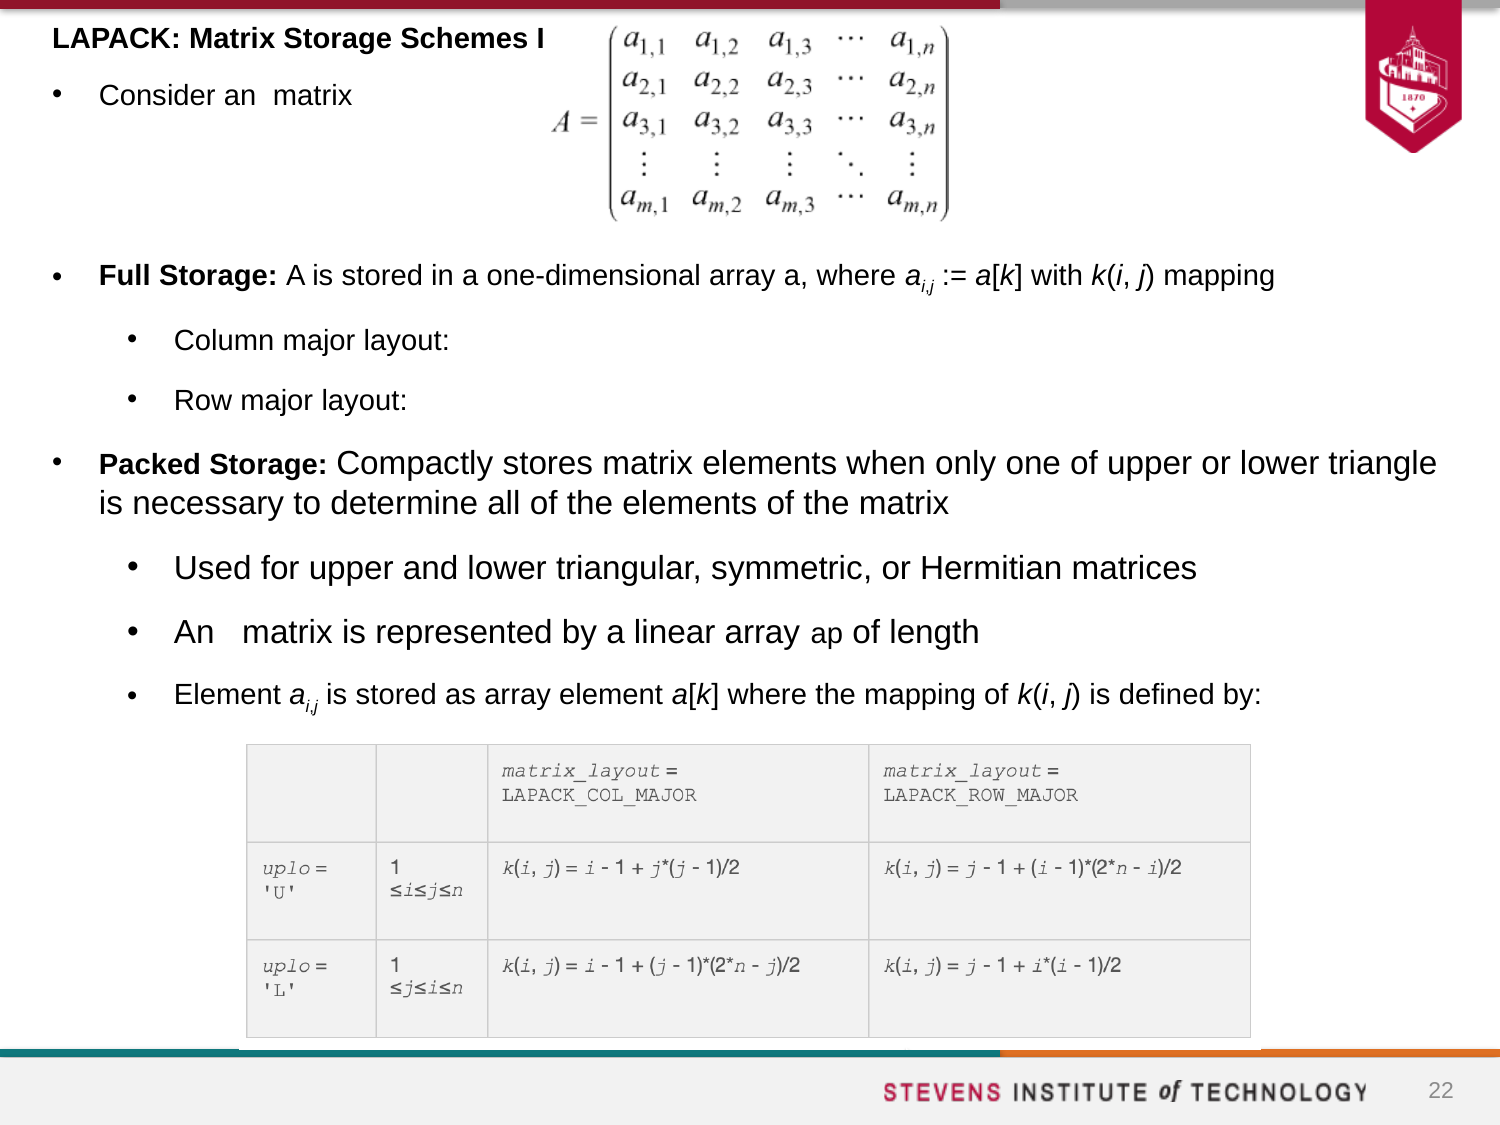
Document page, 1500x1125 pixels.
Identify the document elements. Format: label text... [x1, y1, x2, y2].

picture [239, 734, 1261, 1051]
picture [550, 24, 950, 226]
text_box LAPACK: Matrix Storage Schemes I [37, 12, 1363, 50]
slide_number 22 [1401, 1059, 1481, 1120]
